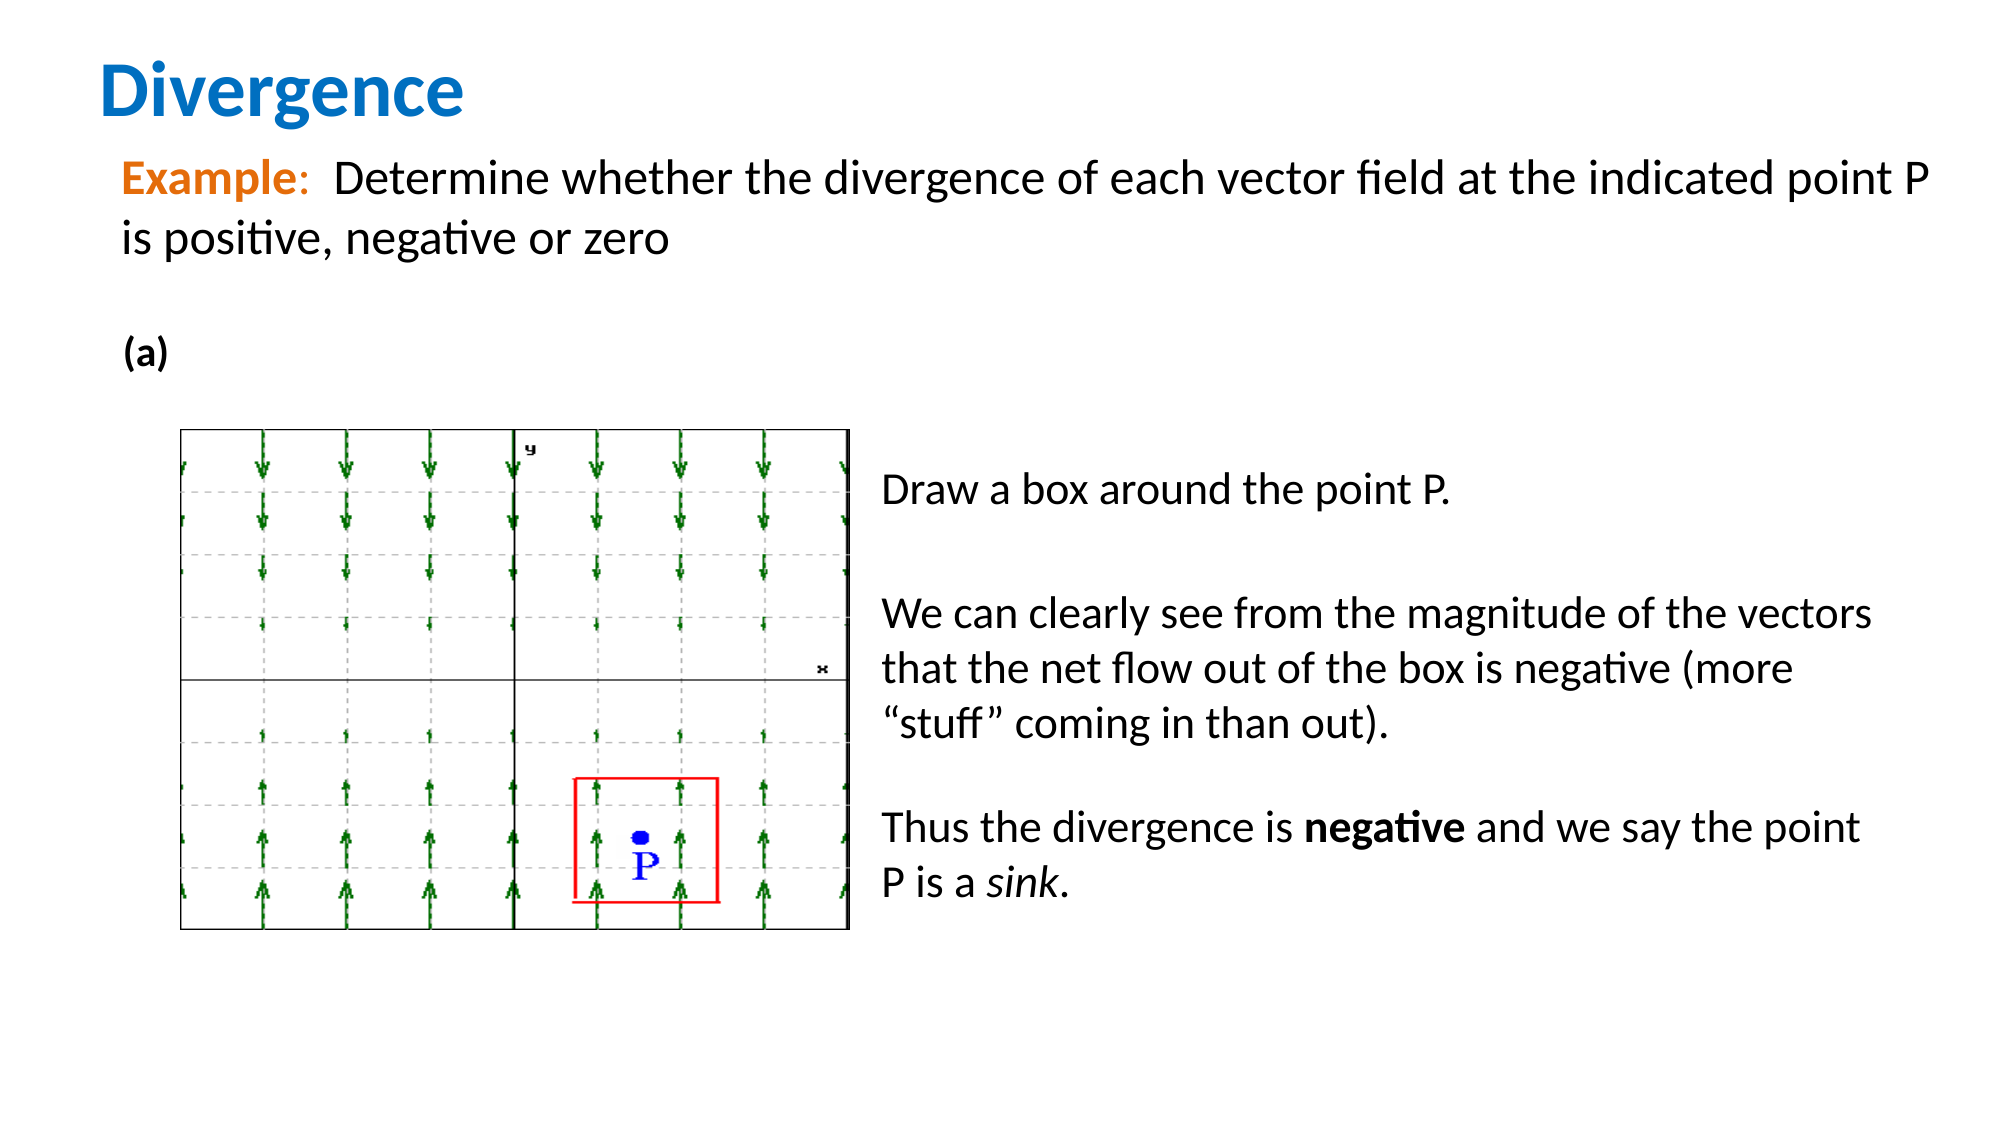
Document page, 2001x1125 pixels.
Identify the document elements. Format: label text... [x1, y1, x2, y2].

text_box Example: Determine whether the divergence of each vector field at the indicated point P is positive, negative or zero [106, 137, 1975, 273]
text_box We can clearly see from the magnitude of the vectors that the net flow out of the box is negative (more “stuff” coming in than out). [866, 575, 1900, 756]
text_box Thus the divergence is negative and we say the point P is a sink. [866, 788, 1884, 914]
text_box Draw a box around the point P. [866, 451, 1900, 522]
text_box (a) [108, 317, 259, 382]
picture [180, 429, 851, 931]
title Divergence [99, 37, 1900, 134]
